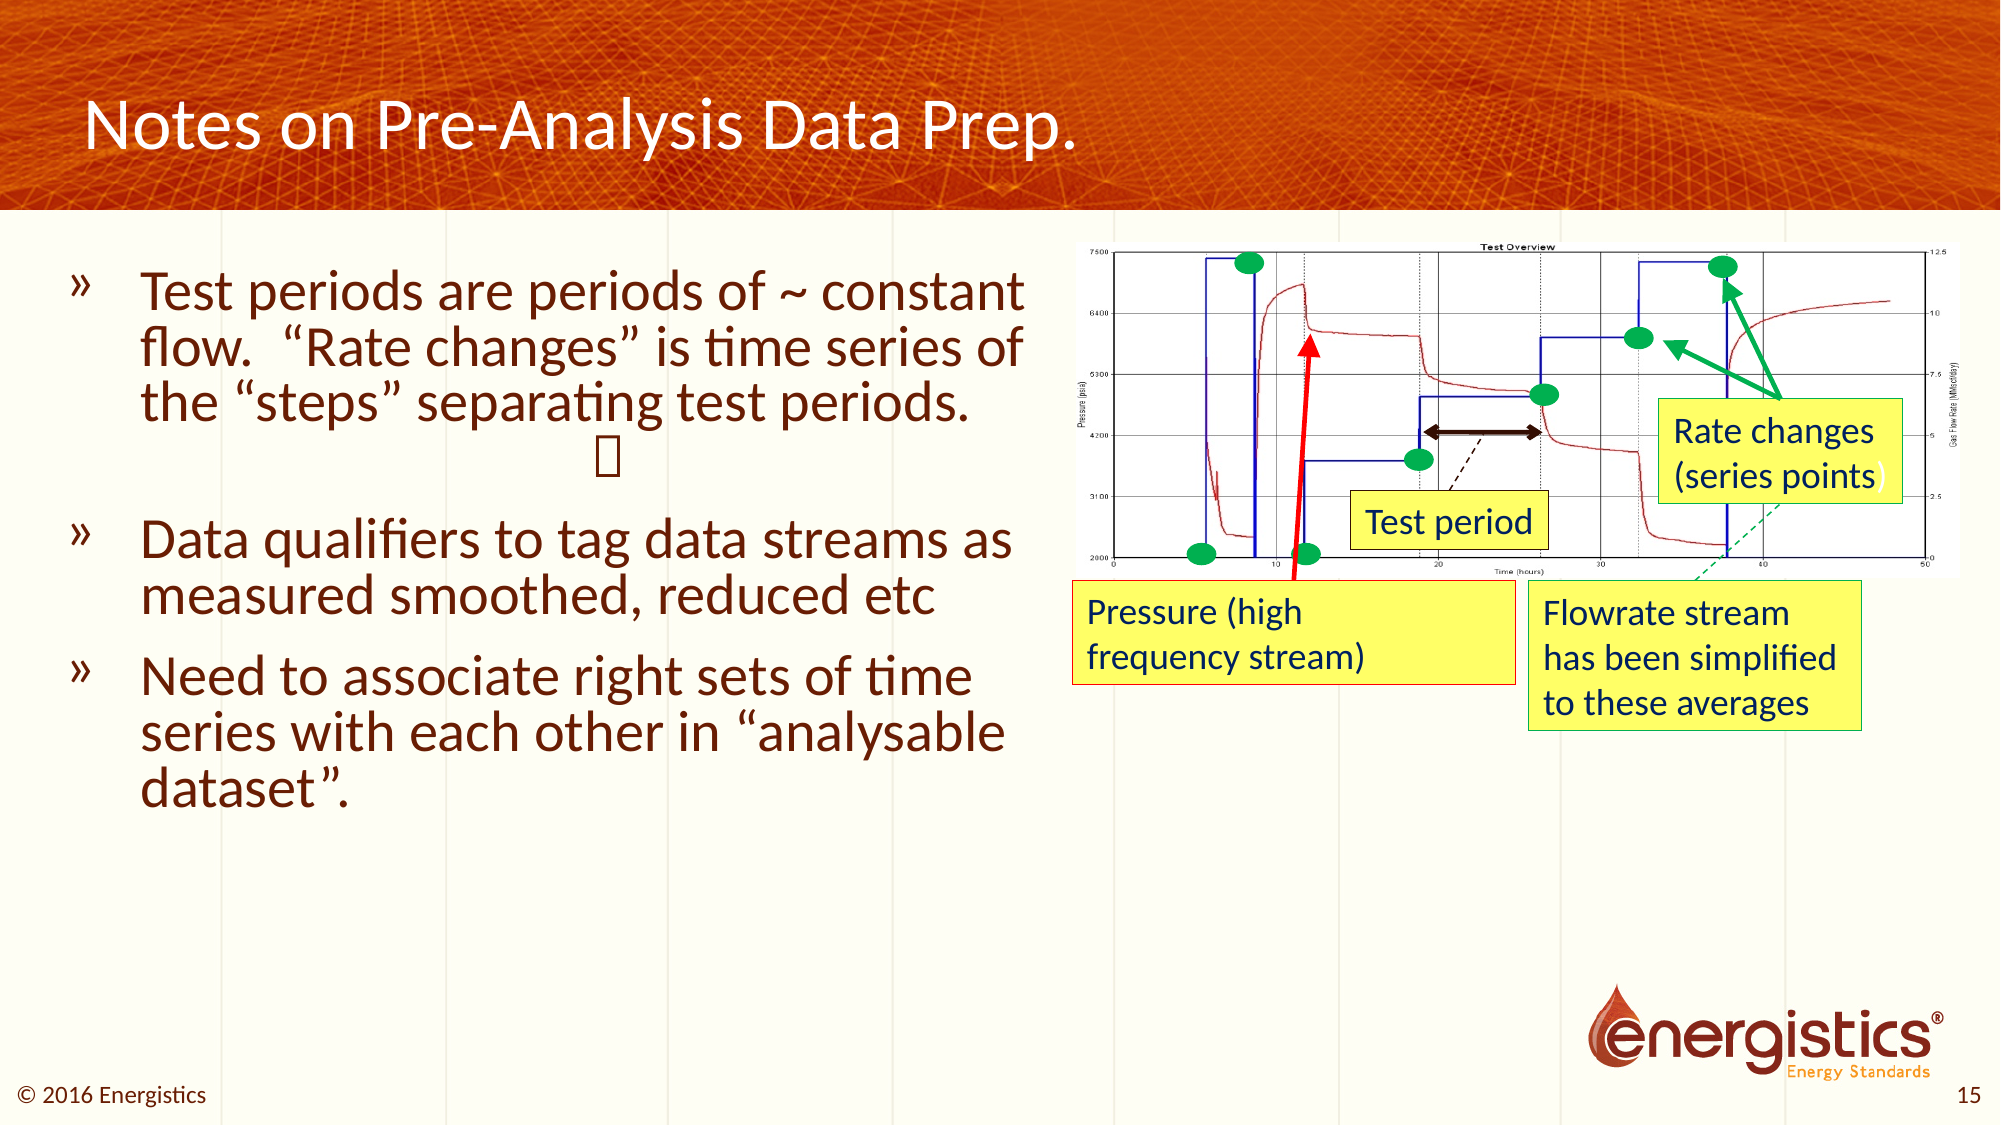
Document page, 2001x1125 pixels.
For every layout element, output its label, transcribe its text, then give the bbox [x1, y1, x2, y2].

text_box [1722, 277, 1781, 400]
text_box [1662, 339, 1717, 400]
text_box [1449, 434, 1484, 491]
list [1075, 241, 1960, 578]
list Test periods are periods of ~ constant flow. “Rate changes” is time series of the “steps” separating test periods.  Data qualifiers to tag data streams as measured smoothed, reduced etc Need to associate right sets of time series with each other in “analysable dataset”. [50, 258, 1056, 1086]
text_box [1178, 448, 1426, 466]
picture [0, 0, 2001, 1125]
text_box Flowrate stream has been simplified to these averages [1528, 586, 1862, 731]
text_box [1694, 504, 1781, 581]
text_box Pressure (high frequency stream) [1072, 583, 1516, 685]
title Notes on Pre-Analysis Data Prep. [69, 57, 1639, 183]
